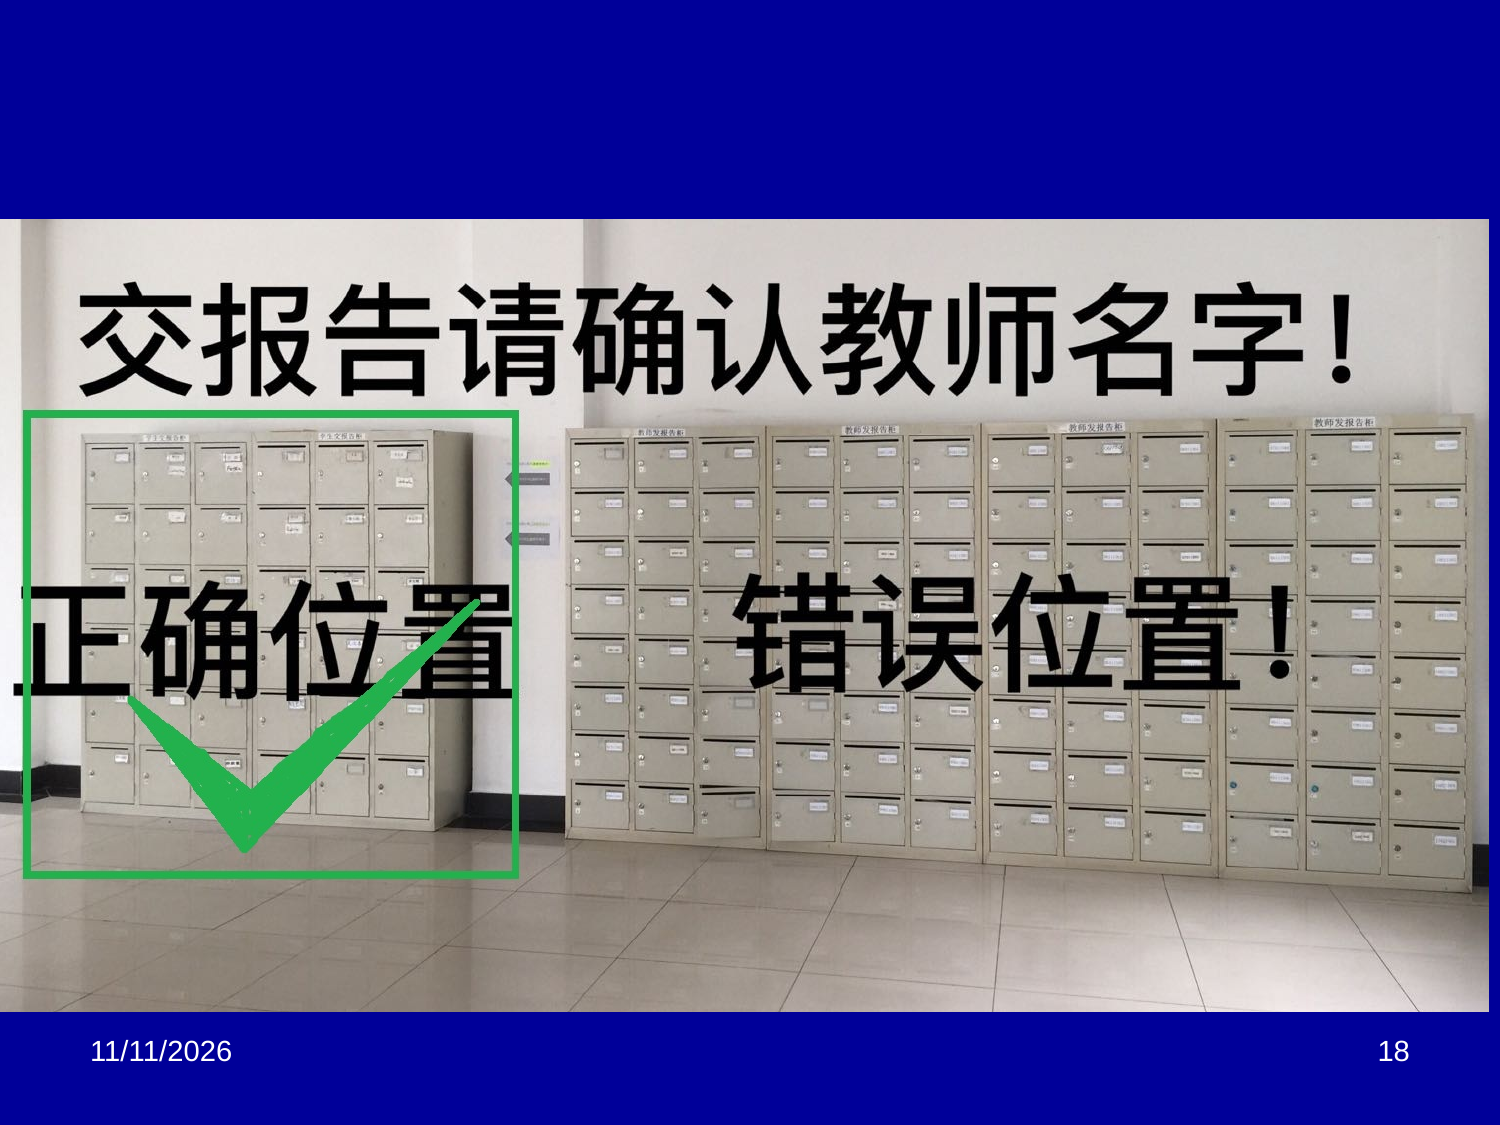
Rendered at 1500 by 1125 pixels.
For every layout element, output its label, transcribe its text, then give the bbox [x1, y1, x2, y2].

picture [0, 219, 1489, 1012]
slide_number 18 [1074, 1024, 1425, 1103]
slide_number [75, 1024, 425, 1103]
